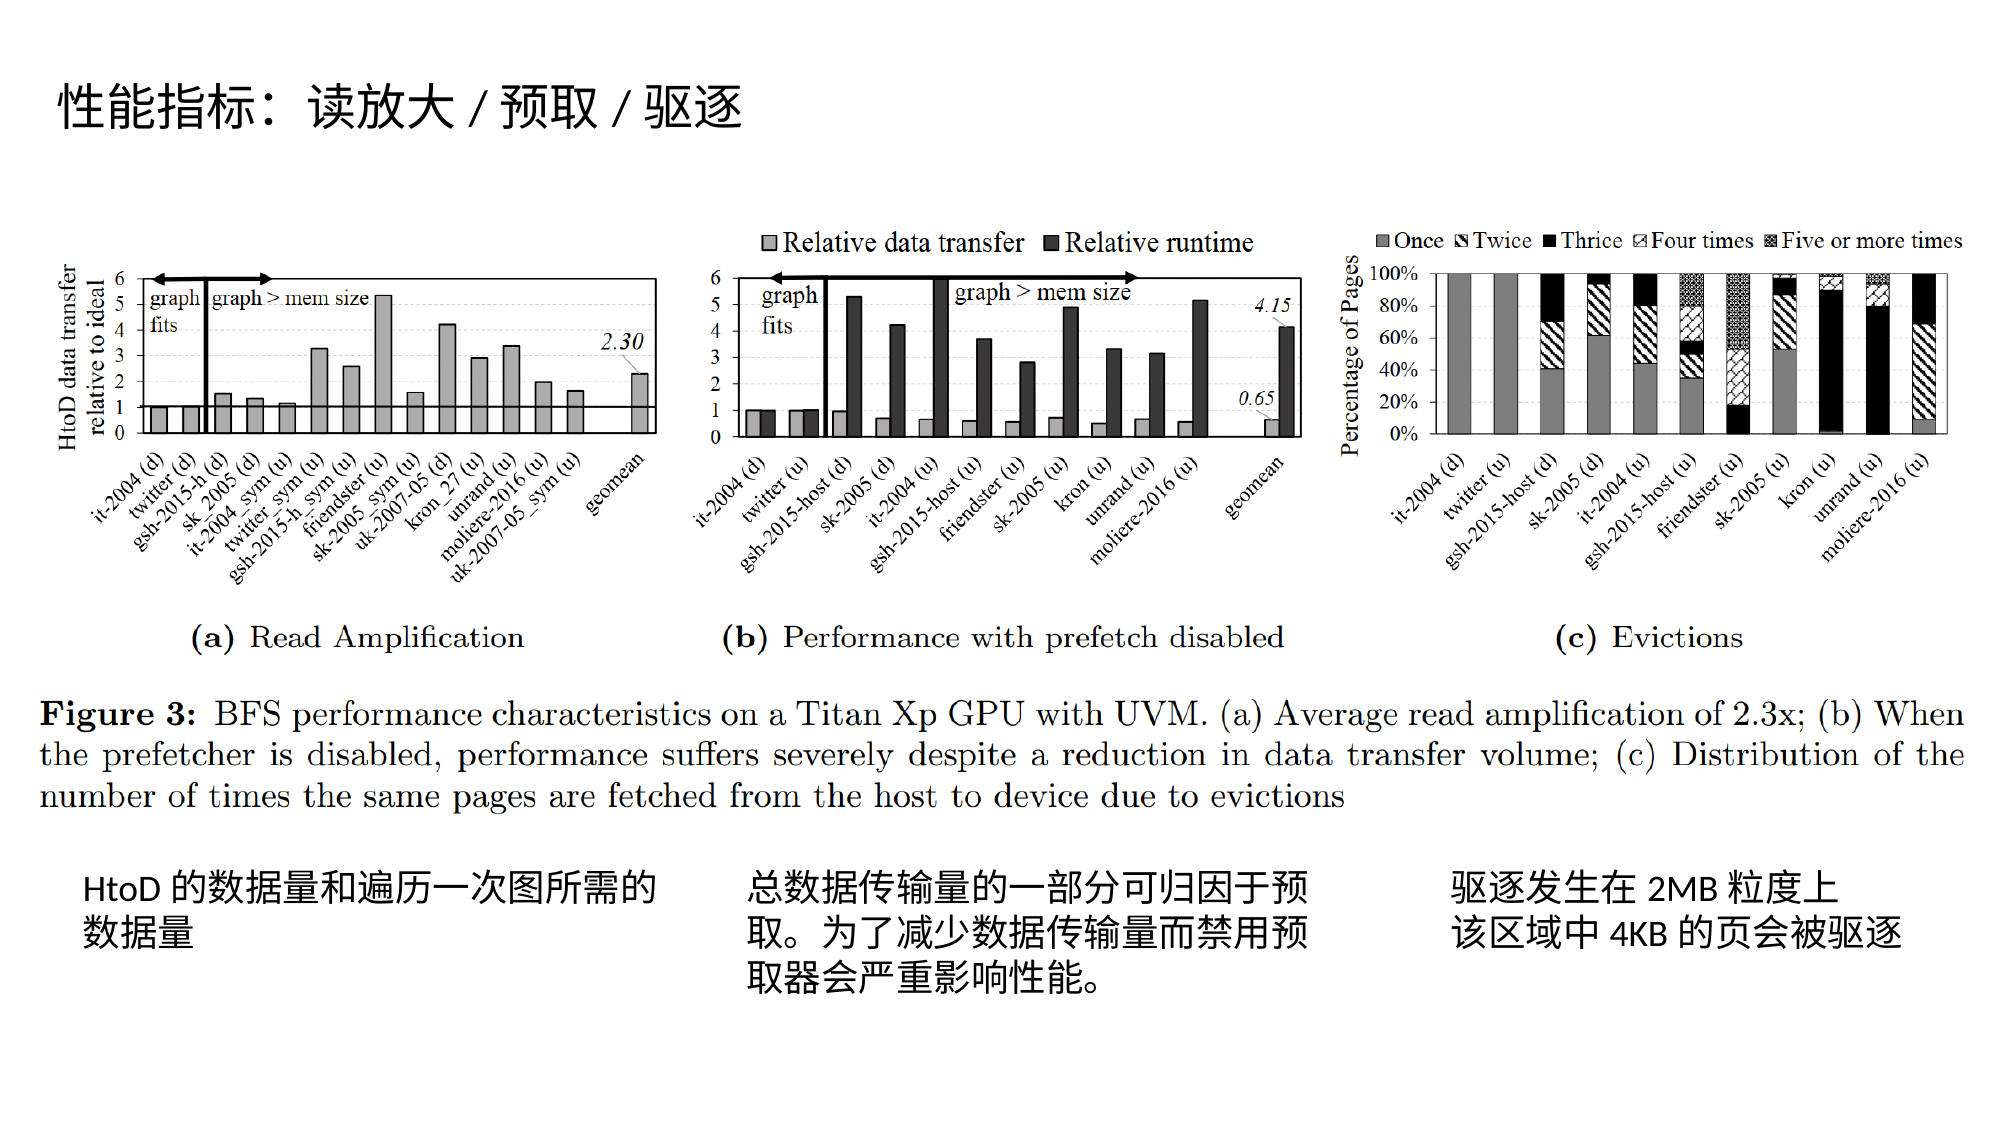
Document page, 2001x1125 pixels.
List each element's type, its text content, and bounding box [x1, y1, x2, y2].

text_box 总数据传输量的一部分可归因于预取。为了减少数据传输量而禁用预取器会严重影响性能。 [731, 856, 1353, 1007]
picture [0, 209, 2000, 840]
text_box 驱逐发生在2MB粒度上 该区域中4KB的页会被驱逐 [1435, 856, 1918, 962]
text_box HtoD的数据量和遍历一次图所需的数据量 [68, 856, 689, 962]
text_box 性能指标：读放大/预取/驱逐 [41, 68, 758, 144]
